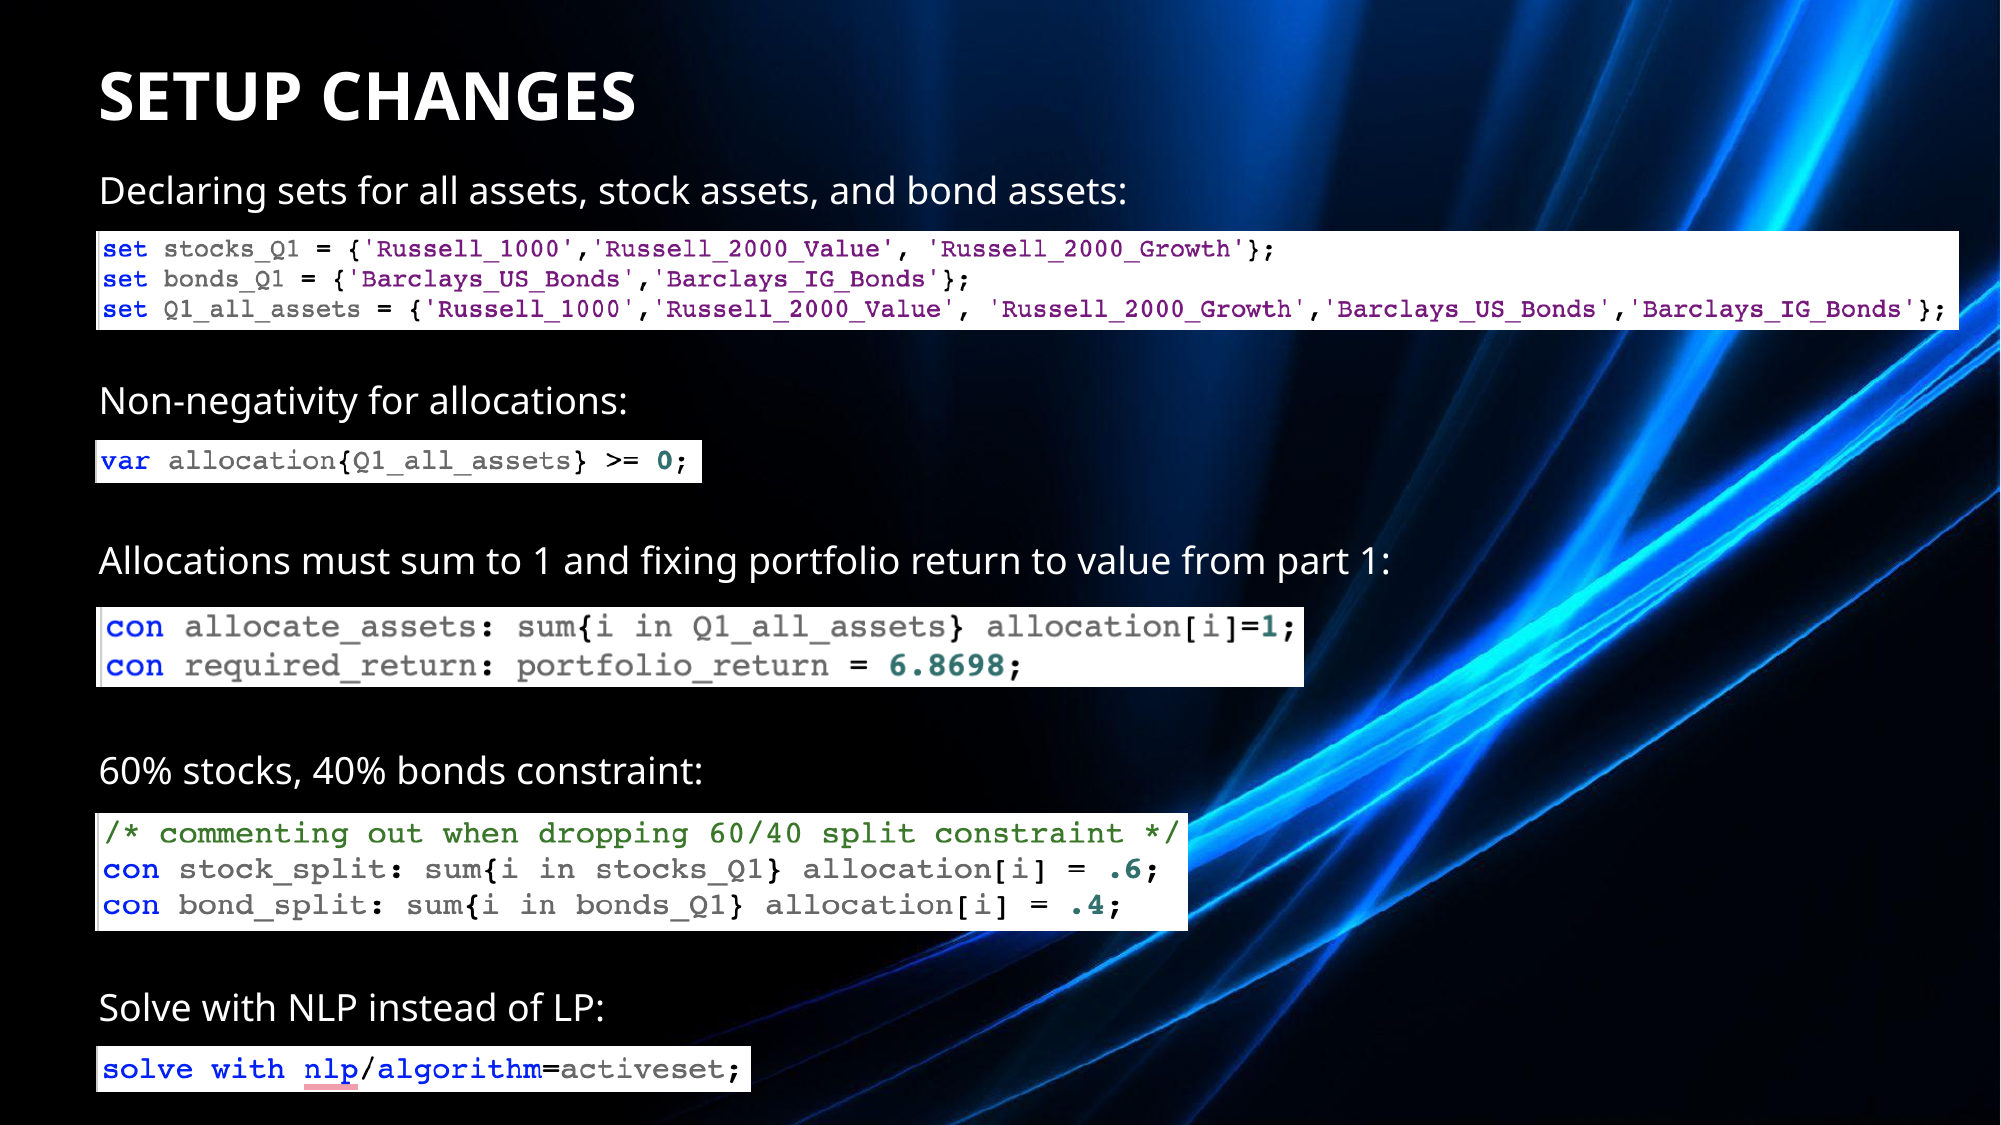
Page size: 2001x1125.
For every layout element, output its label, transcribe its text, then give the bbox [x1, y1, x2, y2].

text_box 60% stocks, 40% bonds constraint: [83, 739, 1805, 800]
picture [0, 0, 2001, 1125]
title Setup CHANGES [83, 18, 1709, 159]
text_box Allocations must sum to 1 and fixing portfolio return to value from part 1: [83, 529, 1805, 590]
text_box Declaring sets for all assets, stock assets, and bond assets: [83, 159, 1805, 220]
text_box Non-negativity for allocations: [83, 369, 1805, 430]
text_box Solve with NLP instead of LP: [83, 976, 1805, 1037]
